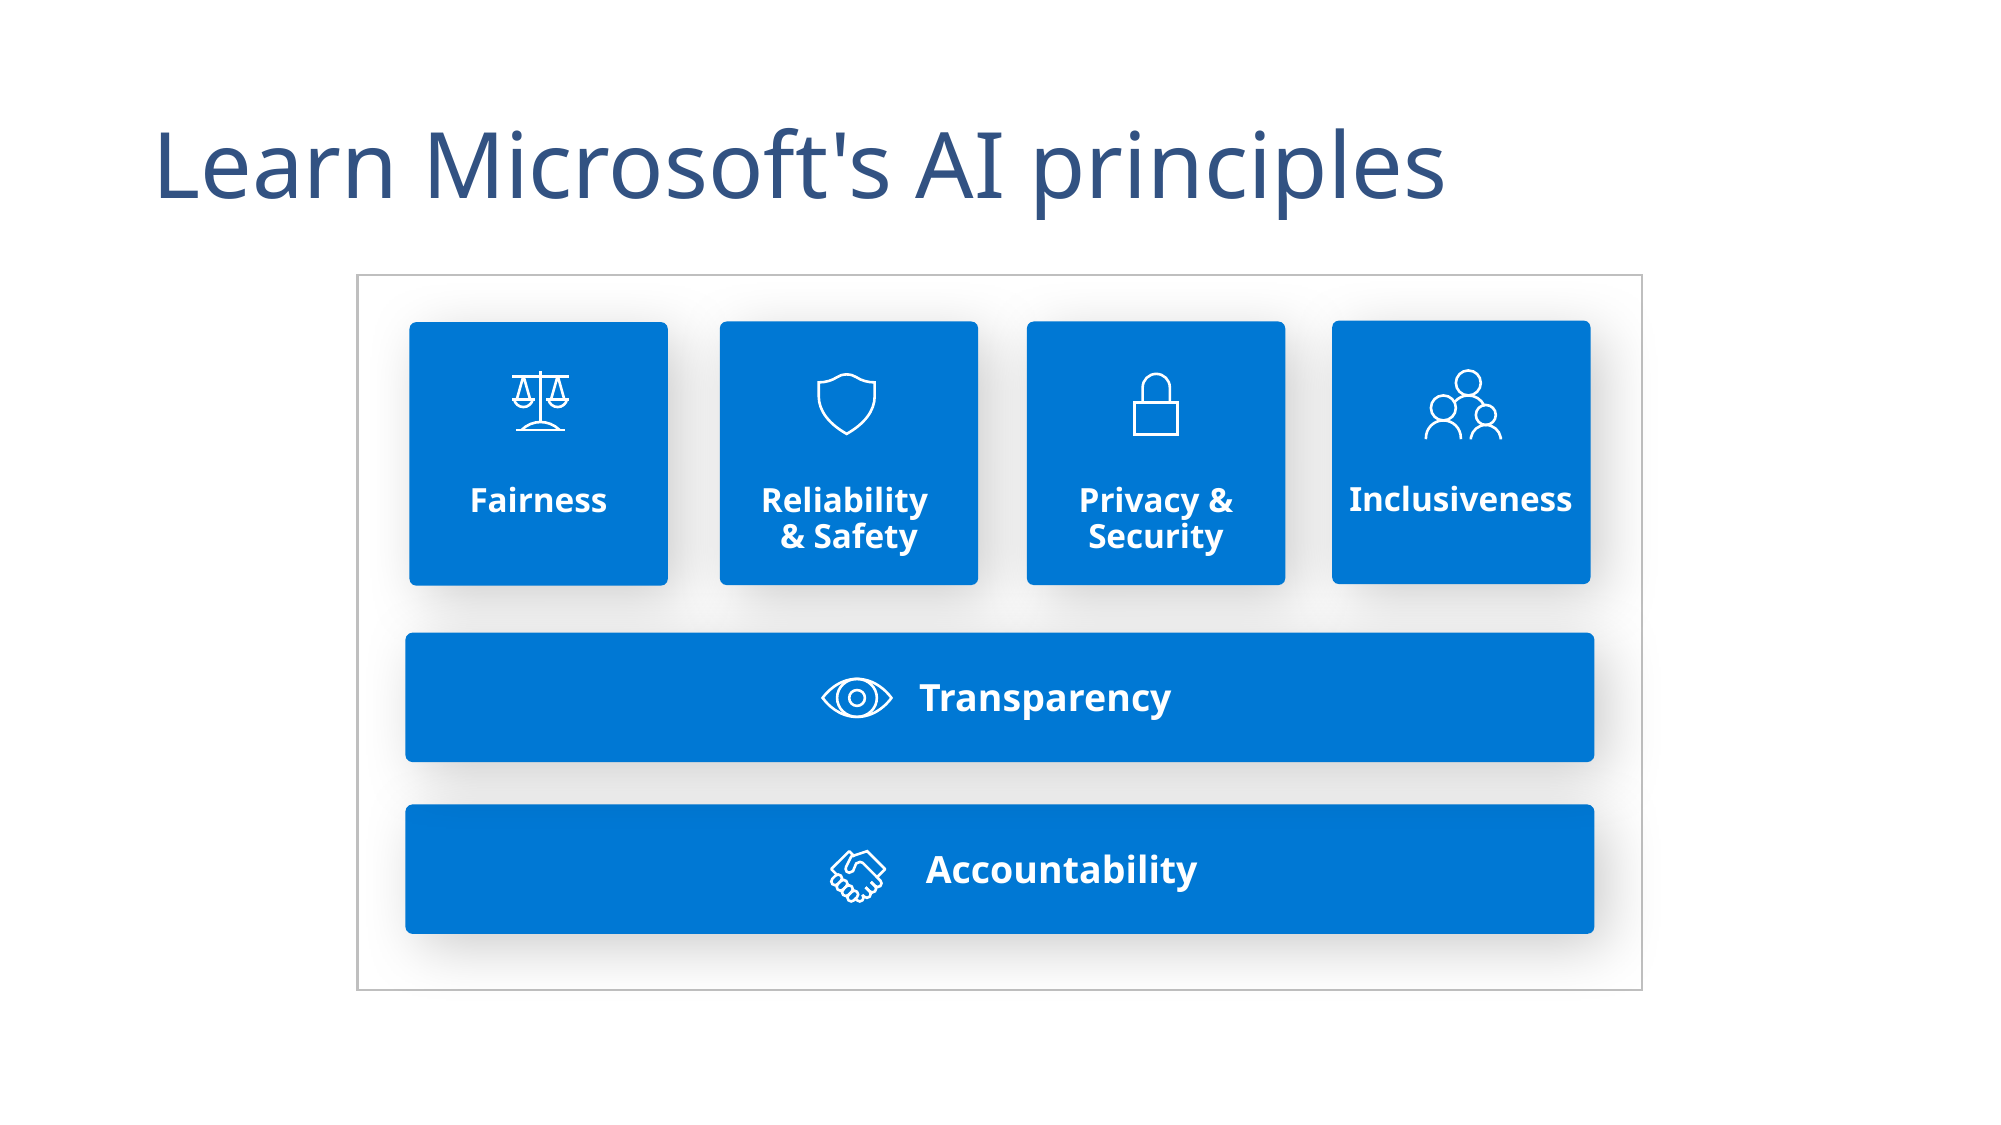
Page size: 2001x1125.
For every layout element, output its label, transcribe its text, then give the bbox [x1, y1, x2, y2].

text_box [357, 275, 1643, 991]
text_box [1332, 320, 1591, 585]
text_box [405, 632, 1595, 763]
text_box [405, 804, 1595, 934]
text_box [1026, 321, 1286, 586]
title Learn Microsoft's AI principles [137, 59, 1863, 278]
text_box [719, 321, 979, 586]
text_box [409, 322, 668, 586]
